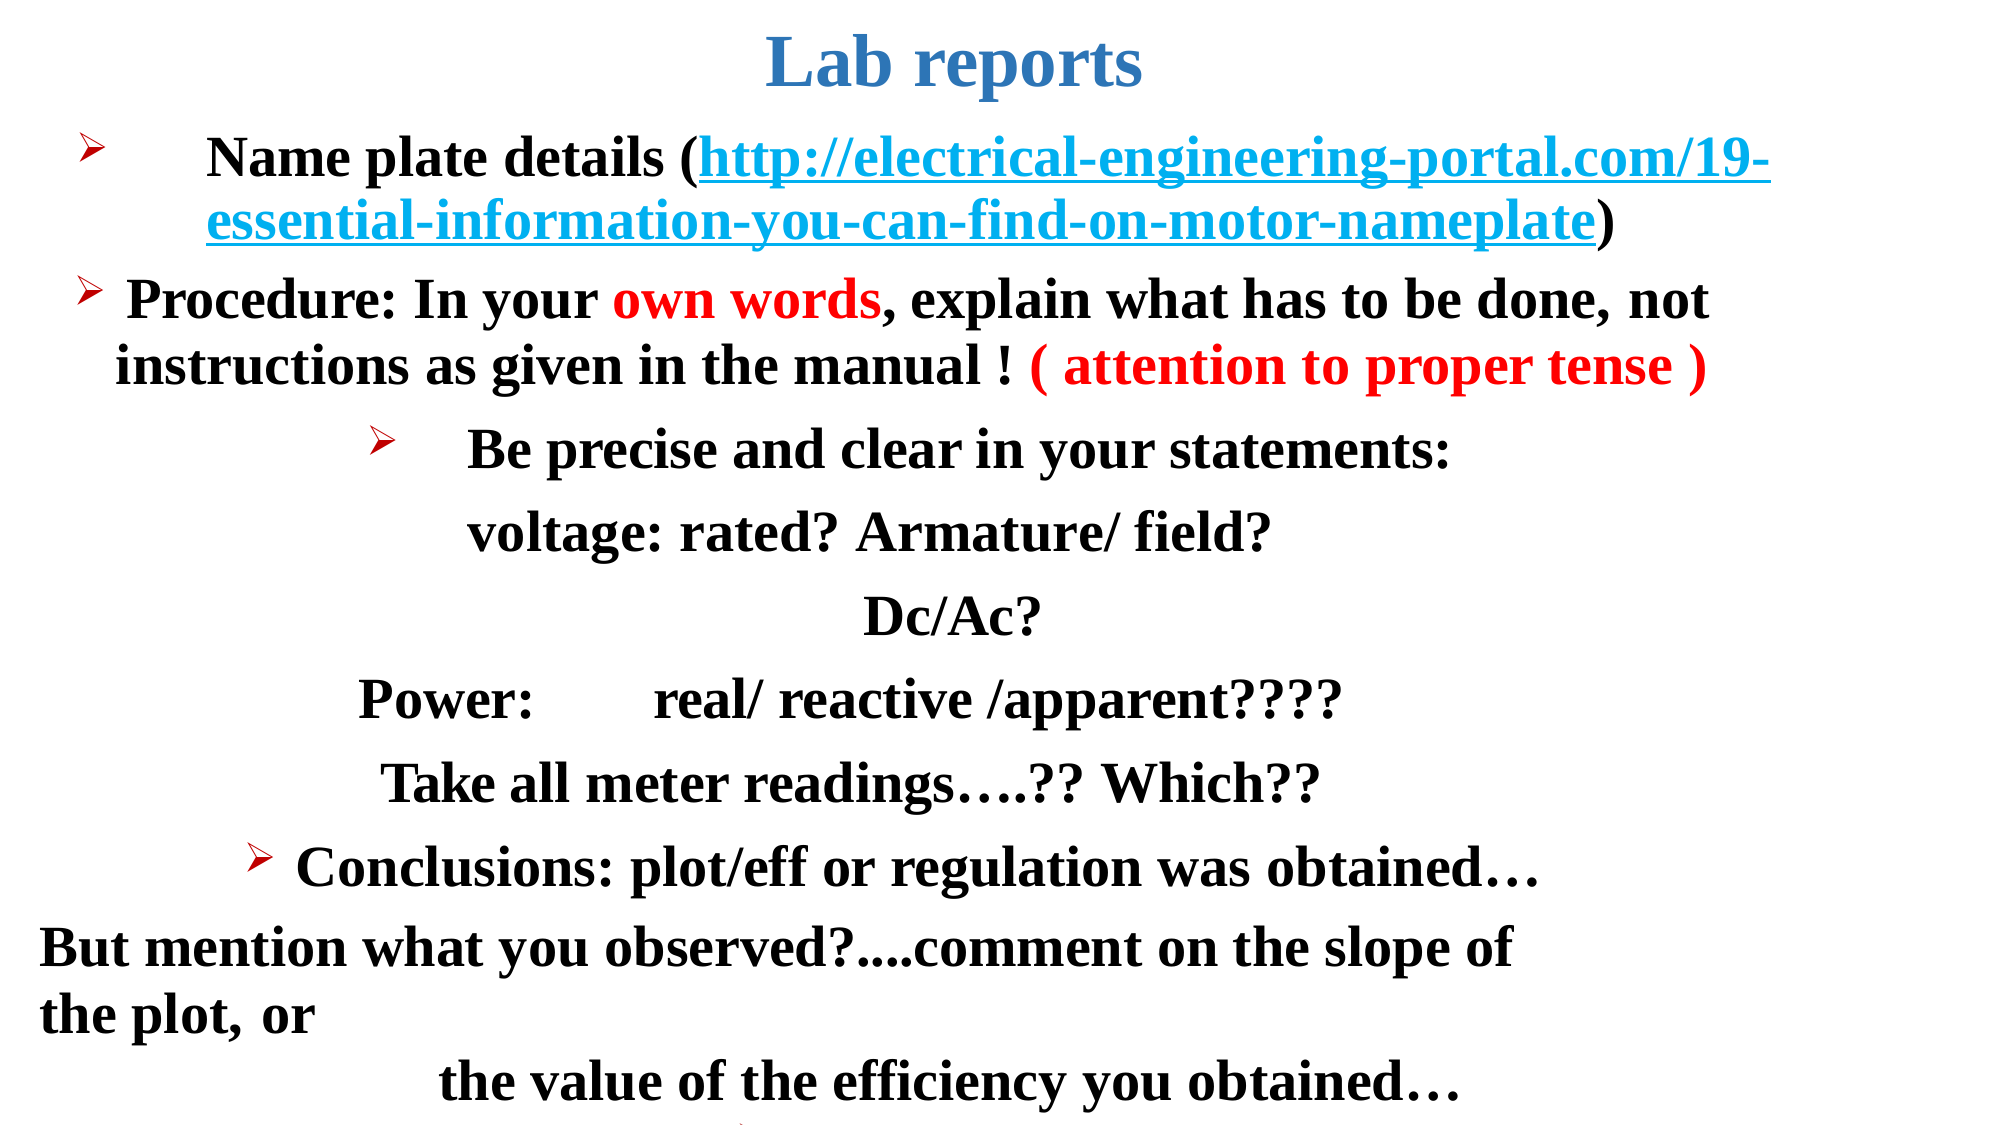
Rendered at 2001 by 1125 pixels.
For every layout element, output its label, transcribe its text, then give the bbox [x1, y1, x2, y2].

text_box Name plate details (http://electrical-engineering-portal.com/19-essential-information-you-can-find-on-motor-nameplate) Procedure: In your own words, explain what has to be done, not instructions as given in the manual ! ( attention to proper tense ) Be precise and clear in your statements: voltage: rated? Armature/ field? Dc/Ac? Power: real/ reactive /apparent???? Take all meter readings….?? Which?? Conclusions: plot/eff or regulation was obtained… But mention what you observed?....comment on the slope of the plot, or the value of the efficiency you obtained… Error analysis [37, 125, 1922, 1125]
title Lab reports [154, 11, 1845, 199]
